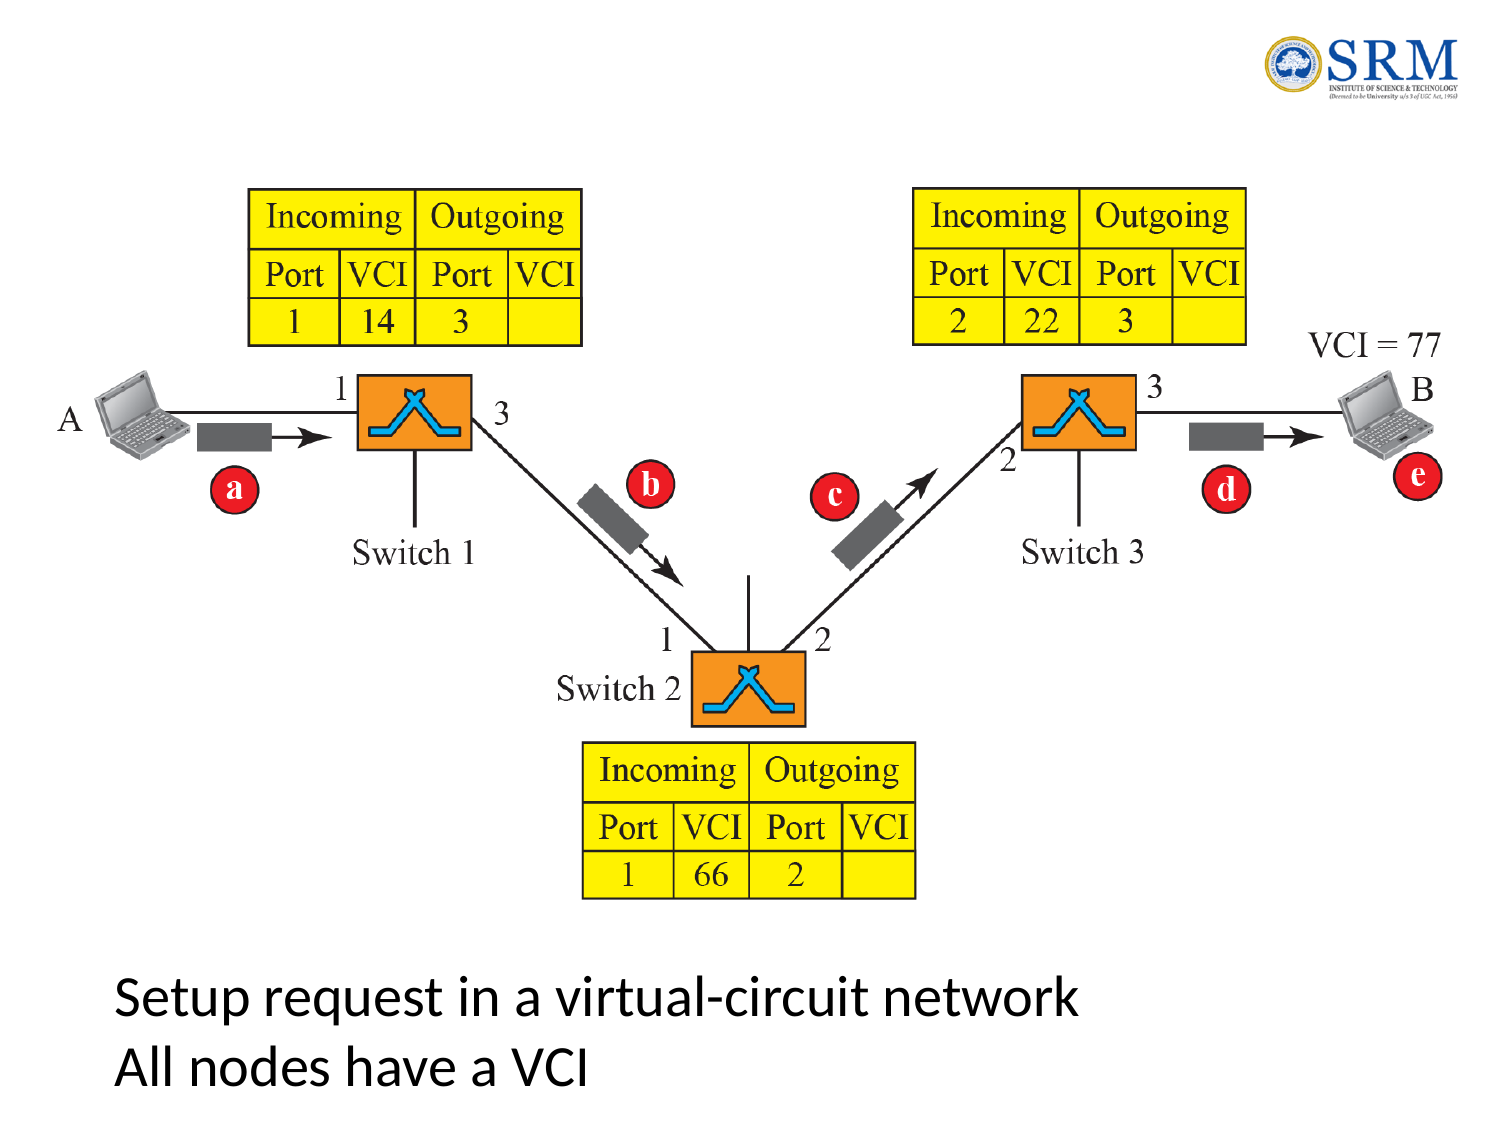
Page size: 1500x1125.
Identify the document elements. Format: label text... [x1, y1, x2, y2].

picture [49, 187, 1444, 900]
picture [1262, 24, 1463, 108]
text_box Setup request in a virtual-circuit network All nodes have a VCI [99, 950, 1350, 1107]
